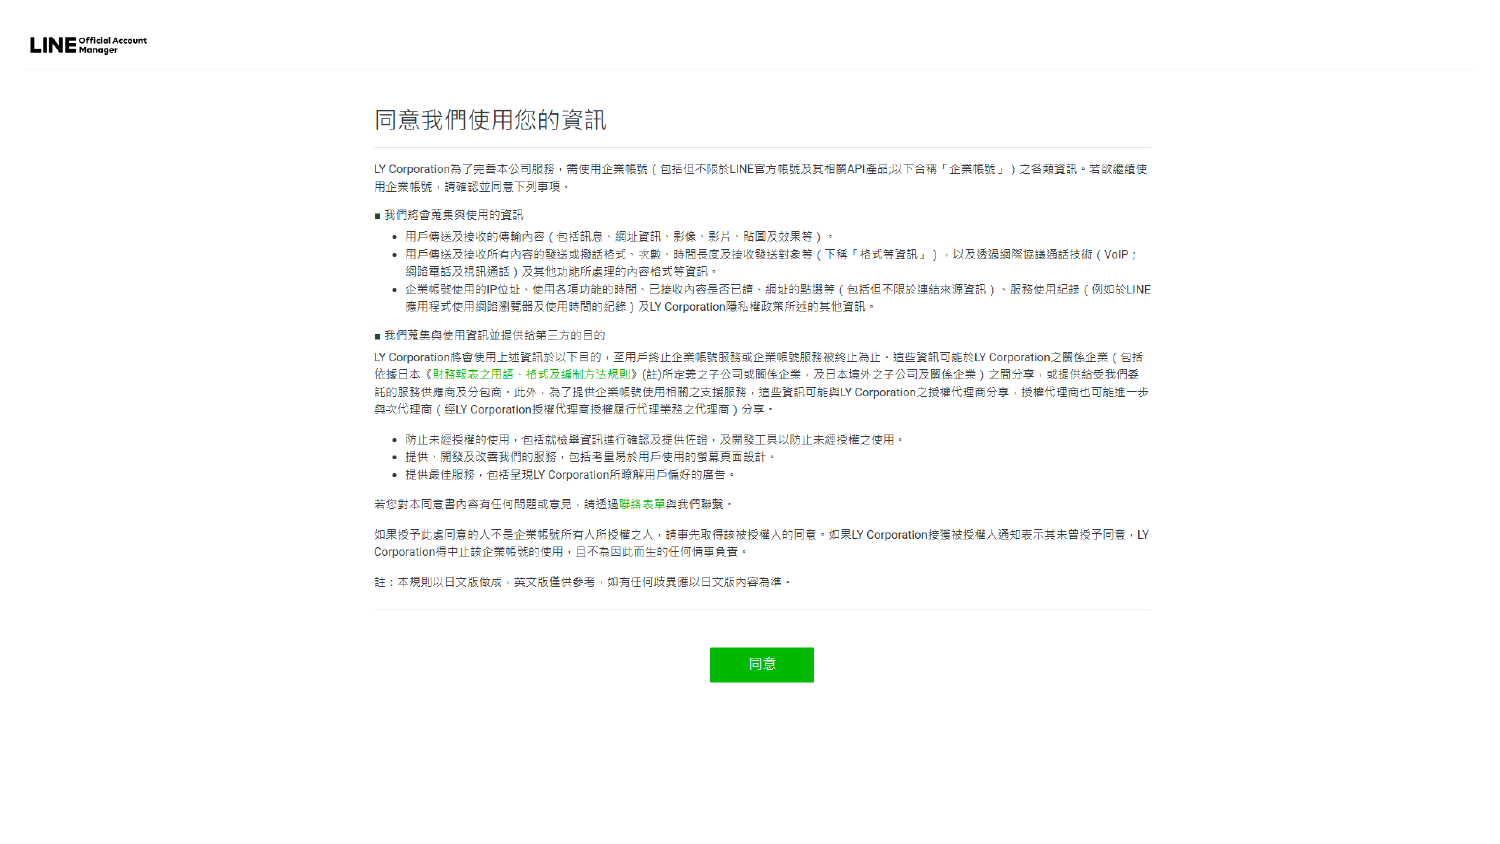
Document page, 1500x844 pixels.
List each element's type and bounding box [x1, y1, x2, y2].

picture [24, 24, 1476, 704]
